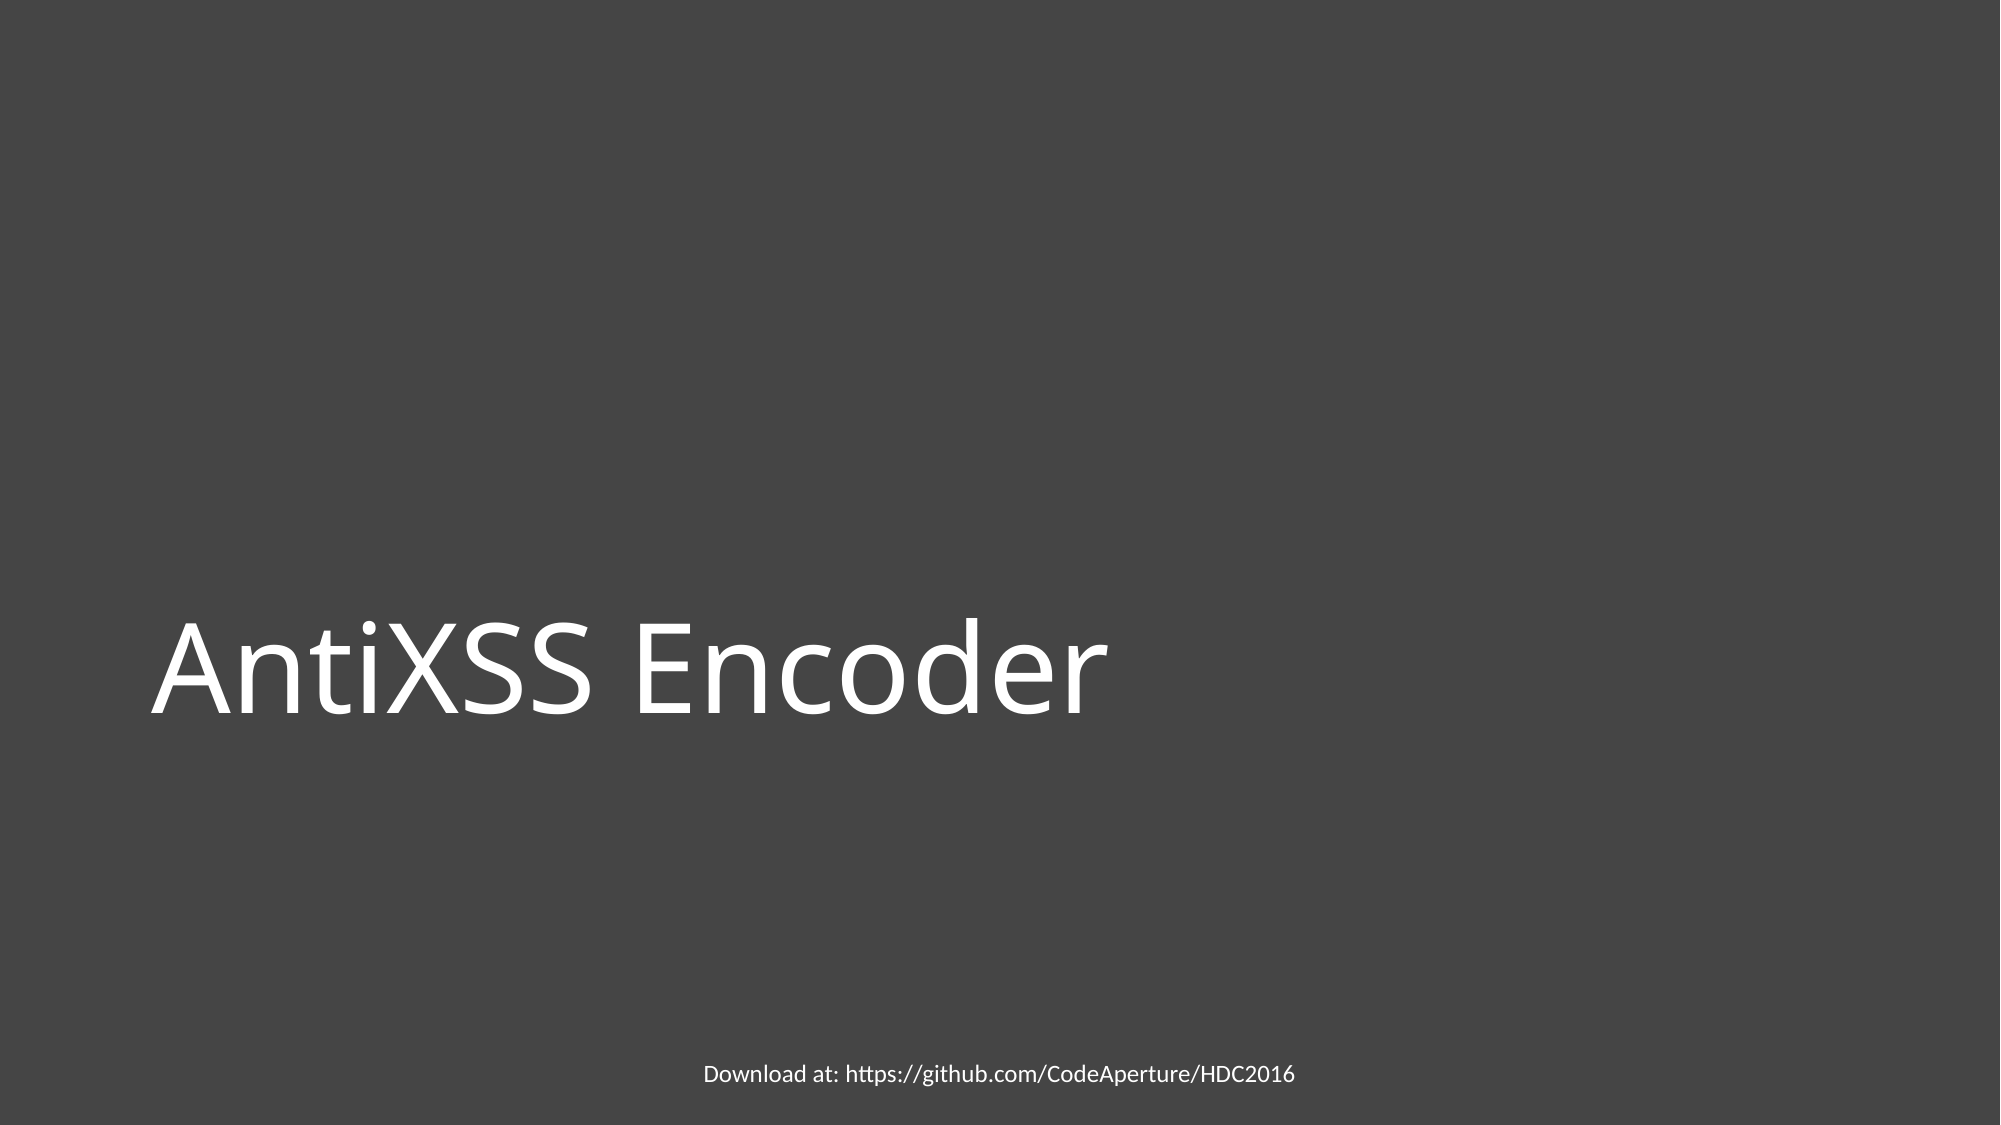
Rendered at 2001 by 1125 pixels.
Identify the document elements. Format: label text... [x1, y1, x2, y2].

title AntiXSS Encoder [136, 280, 1862, 749]
footer Download at: https://github.com/CodeAperture/HDC2016 [662, 1042, 1338, 1103]
